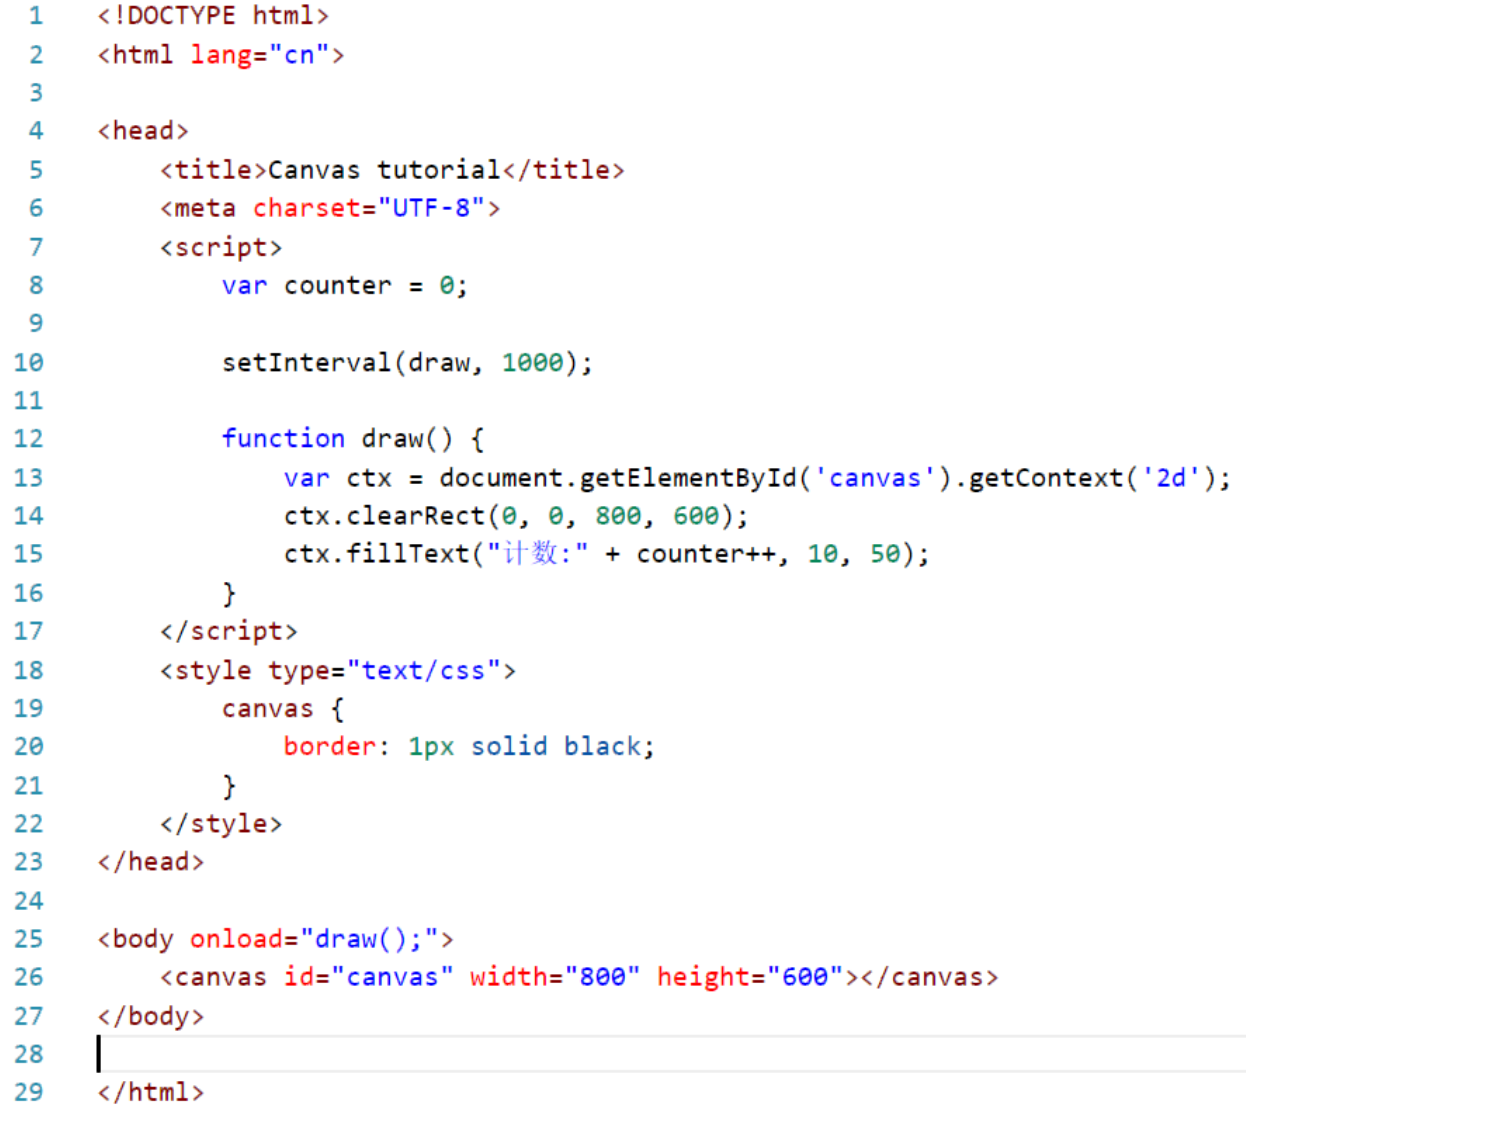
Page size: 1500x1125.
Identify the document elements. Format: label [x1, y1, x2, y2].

picture [11, 0, 1246, 1125]
